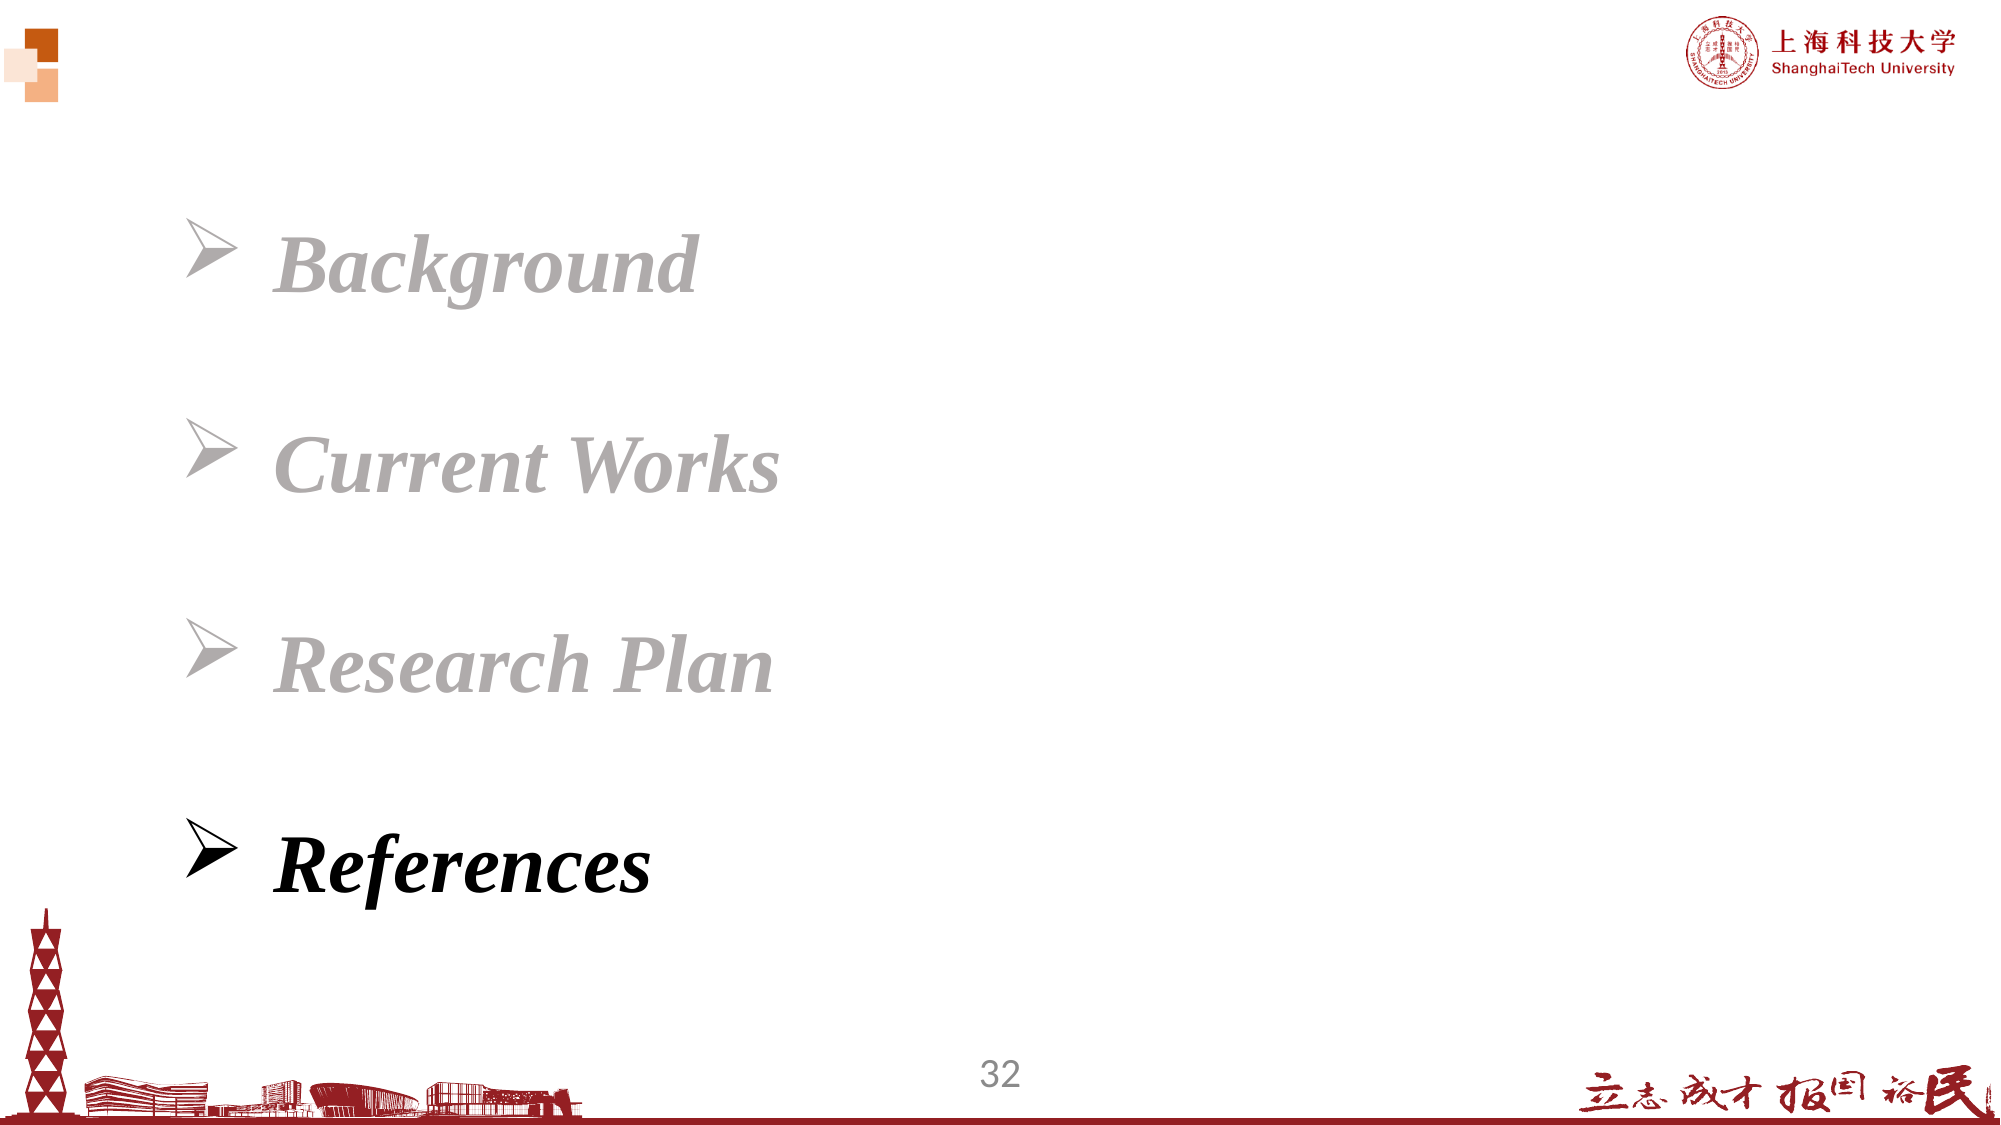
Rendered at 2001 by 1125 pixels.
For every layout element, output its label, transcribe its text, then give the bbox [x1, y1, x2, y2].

text_box Background Current Works Research Plan References [164, 201, 1872, 917]
picture [1686, 16, 1955, 89]
slide_number 32 [774, 1040, 1225, 1101]
